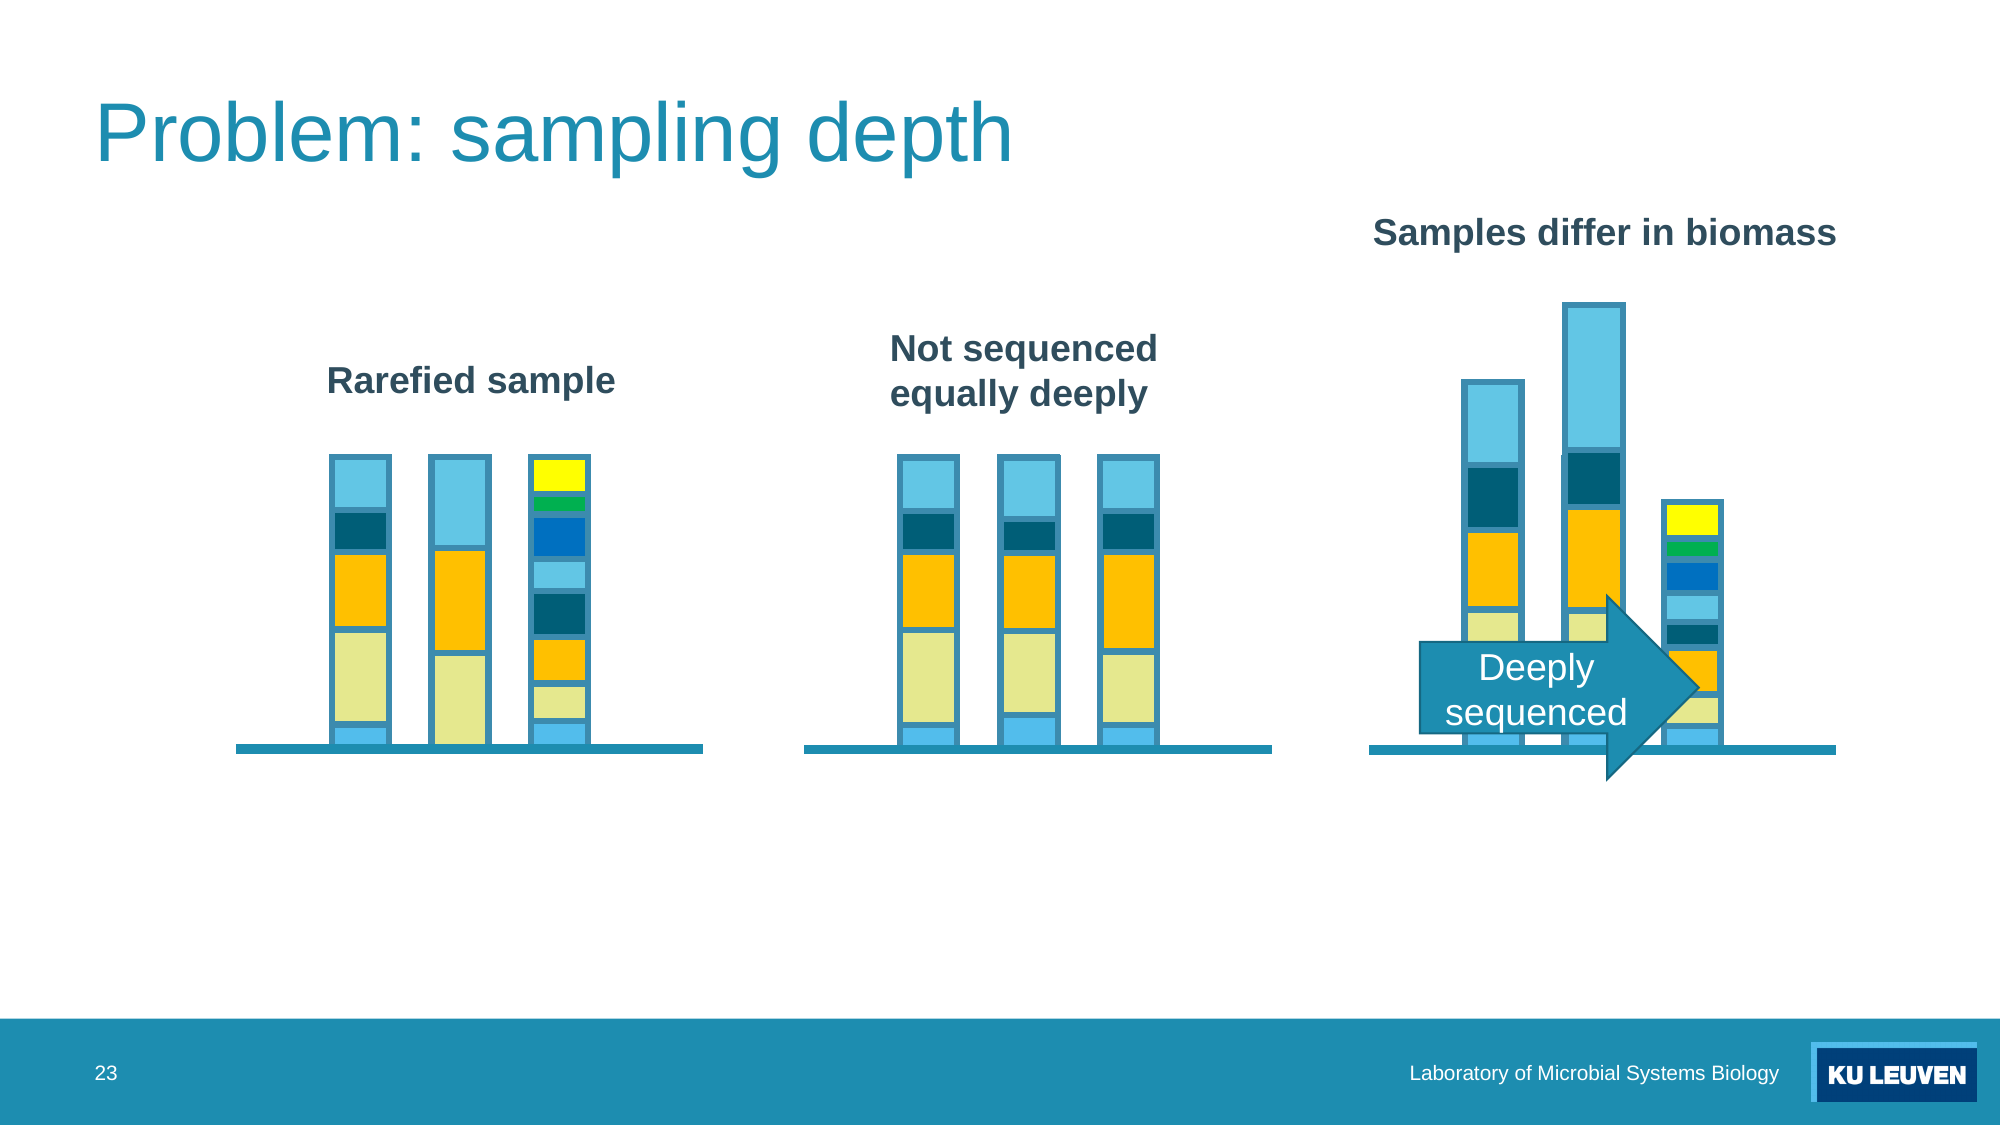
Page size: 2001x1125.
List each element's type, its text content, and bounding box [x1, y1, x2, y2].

slide_number 23 [94, 1018, 201, 1125]
title Problem: sampling depth [94, 33, 1906, 223]
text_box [235, 200, 1854, 780]
footer Laboratory of Microbial Systems Biology [989, 1018, 1809, 1125]
picture [1811, 1042, 1977, 1102]
